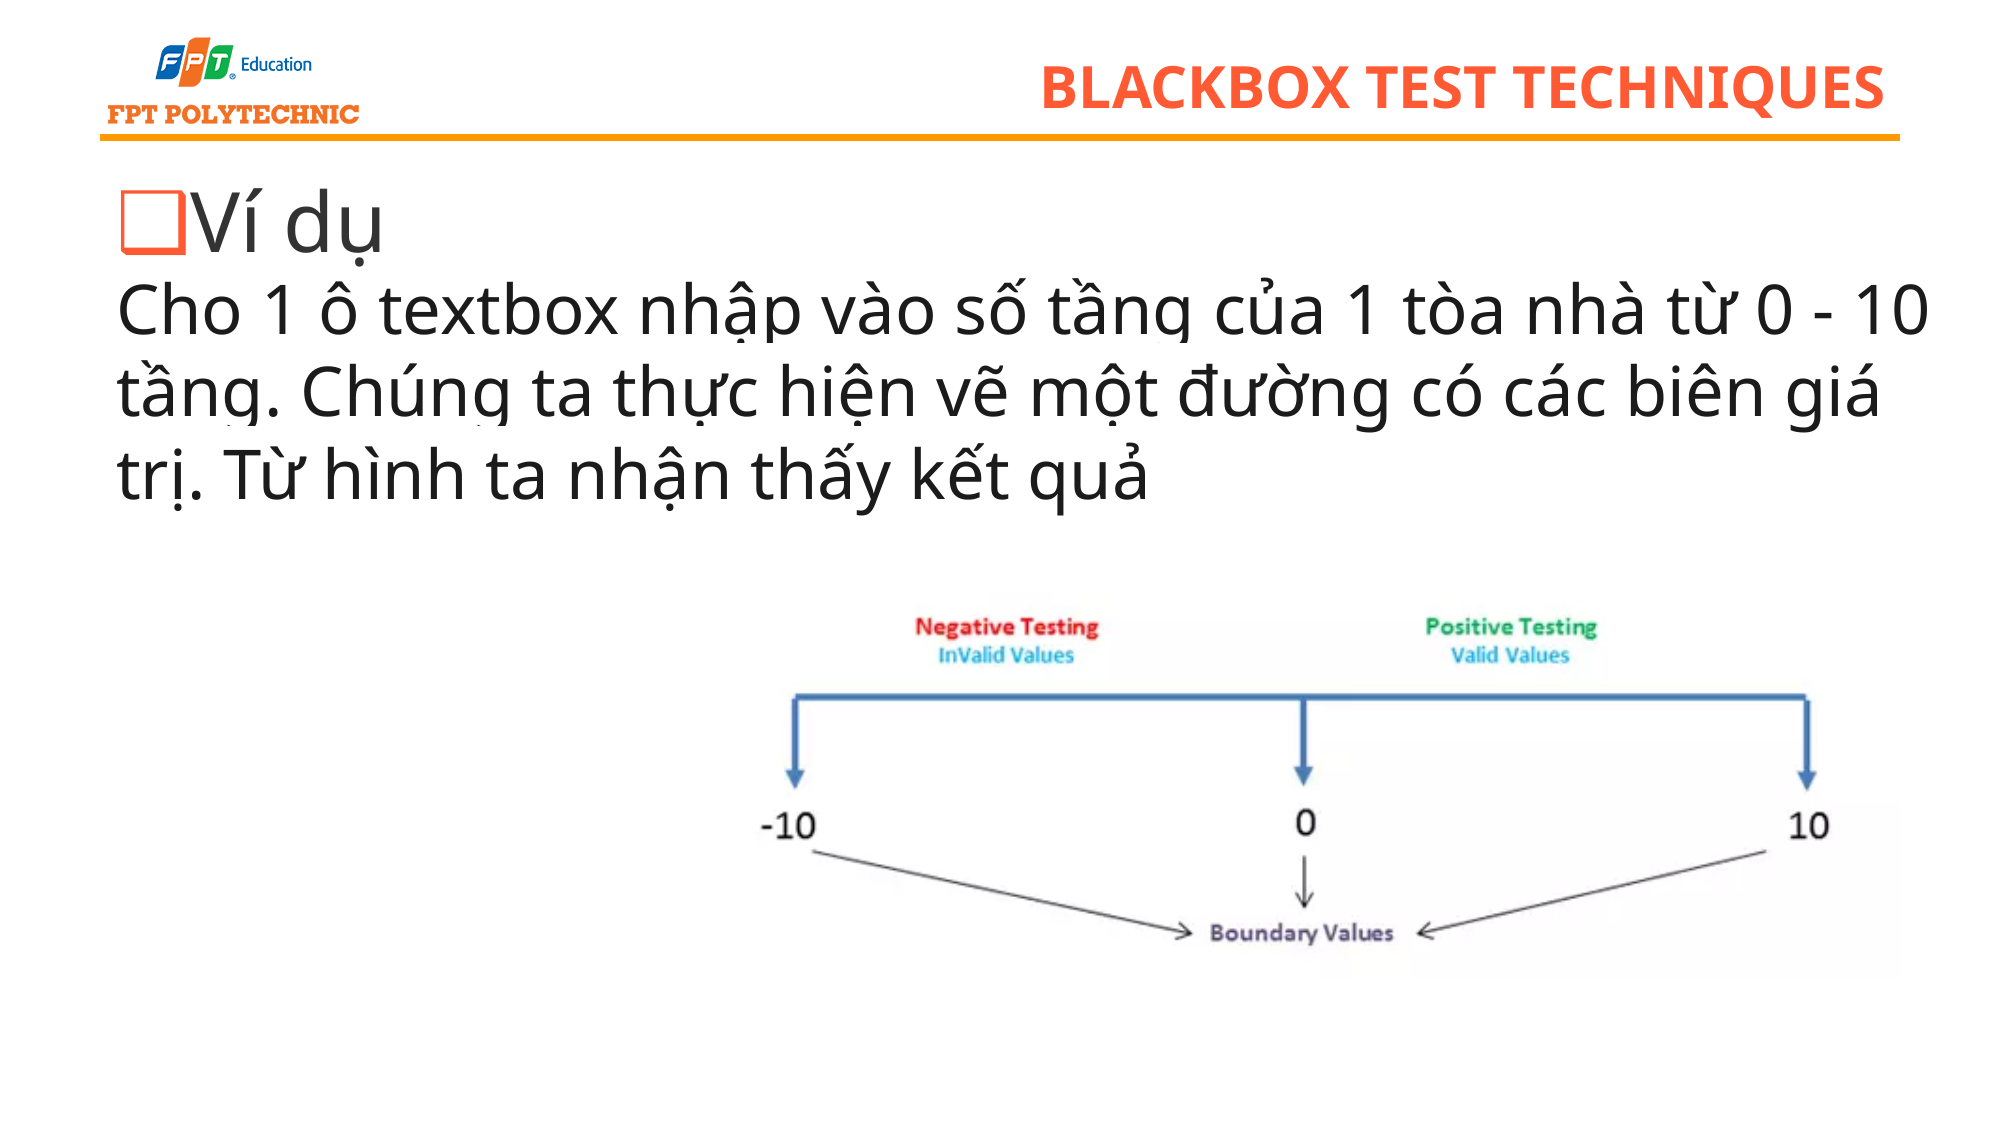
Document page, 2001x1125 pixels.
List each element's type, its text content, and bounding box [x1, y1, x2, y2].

picture [99, 25, 367, 134]
text_box Ví dụ [101, 153, 1900, 284]
title blackbox test techniques [366, 45, 1900, 125]
picture [99, 135, 367, 143]
text_box Cho 1 ô textbox nhập vào số tầng của 1 tòa nhà từ 0 - 10 tầng. Chúng ta thực hiện vẽ một đường có các biên giá trị. Từ hình ta nhận thấy kết quả [101, 258, 2000, 1105]
picture [721, 562, 1901, 978]
